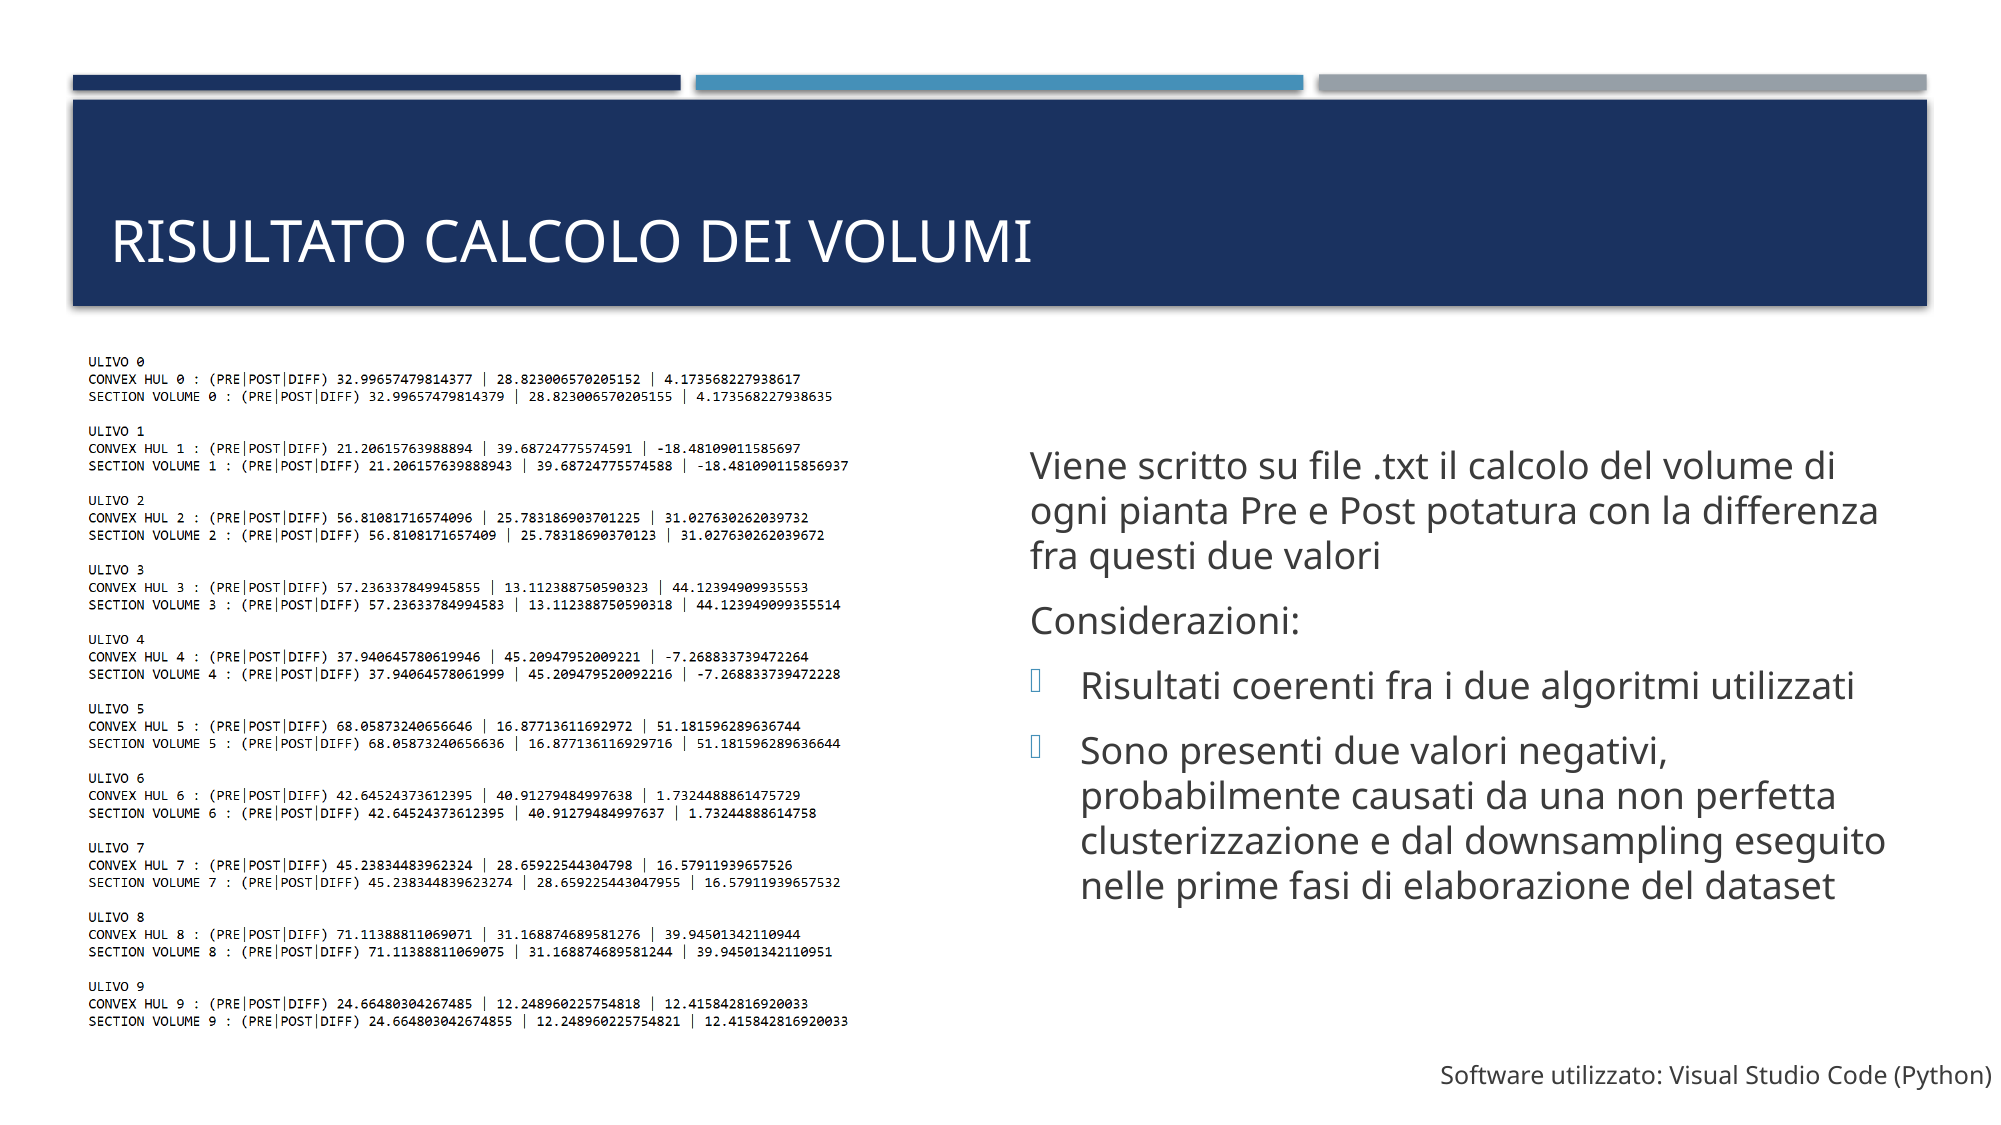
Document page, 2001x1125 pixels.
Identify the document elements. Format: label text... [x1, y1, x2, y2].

picture [83, 346, 849, 1037]
title Risultato CALCOLO DEI VOLUMI [95, 119, 1905, 282]
text_box Software utilizzato: Visual Studio Code (Python) [1425, 1052, 2000, 1098]
text_box Viene scritto su file .txt il calcolo del volume di ogni pianta Pre e Post potatura con la differenza fra questi due valori Considerazioni: Risultati coerenti fra i due algoritmi utilizzati Sono presenti due valori negativi, probabilmente causati da una non perfetta clusterizzazione e dal downsampling eseguito nelle prime fasi di elaborazione del dataset [1015, 409, 1905, 1006]
